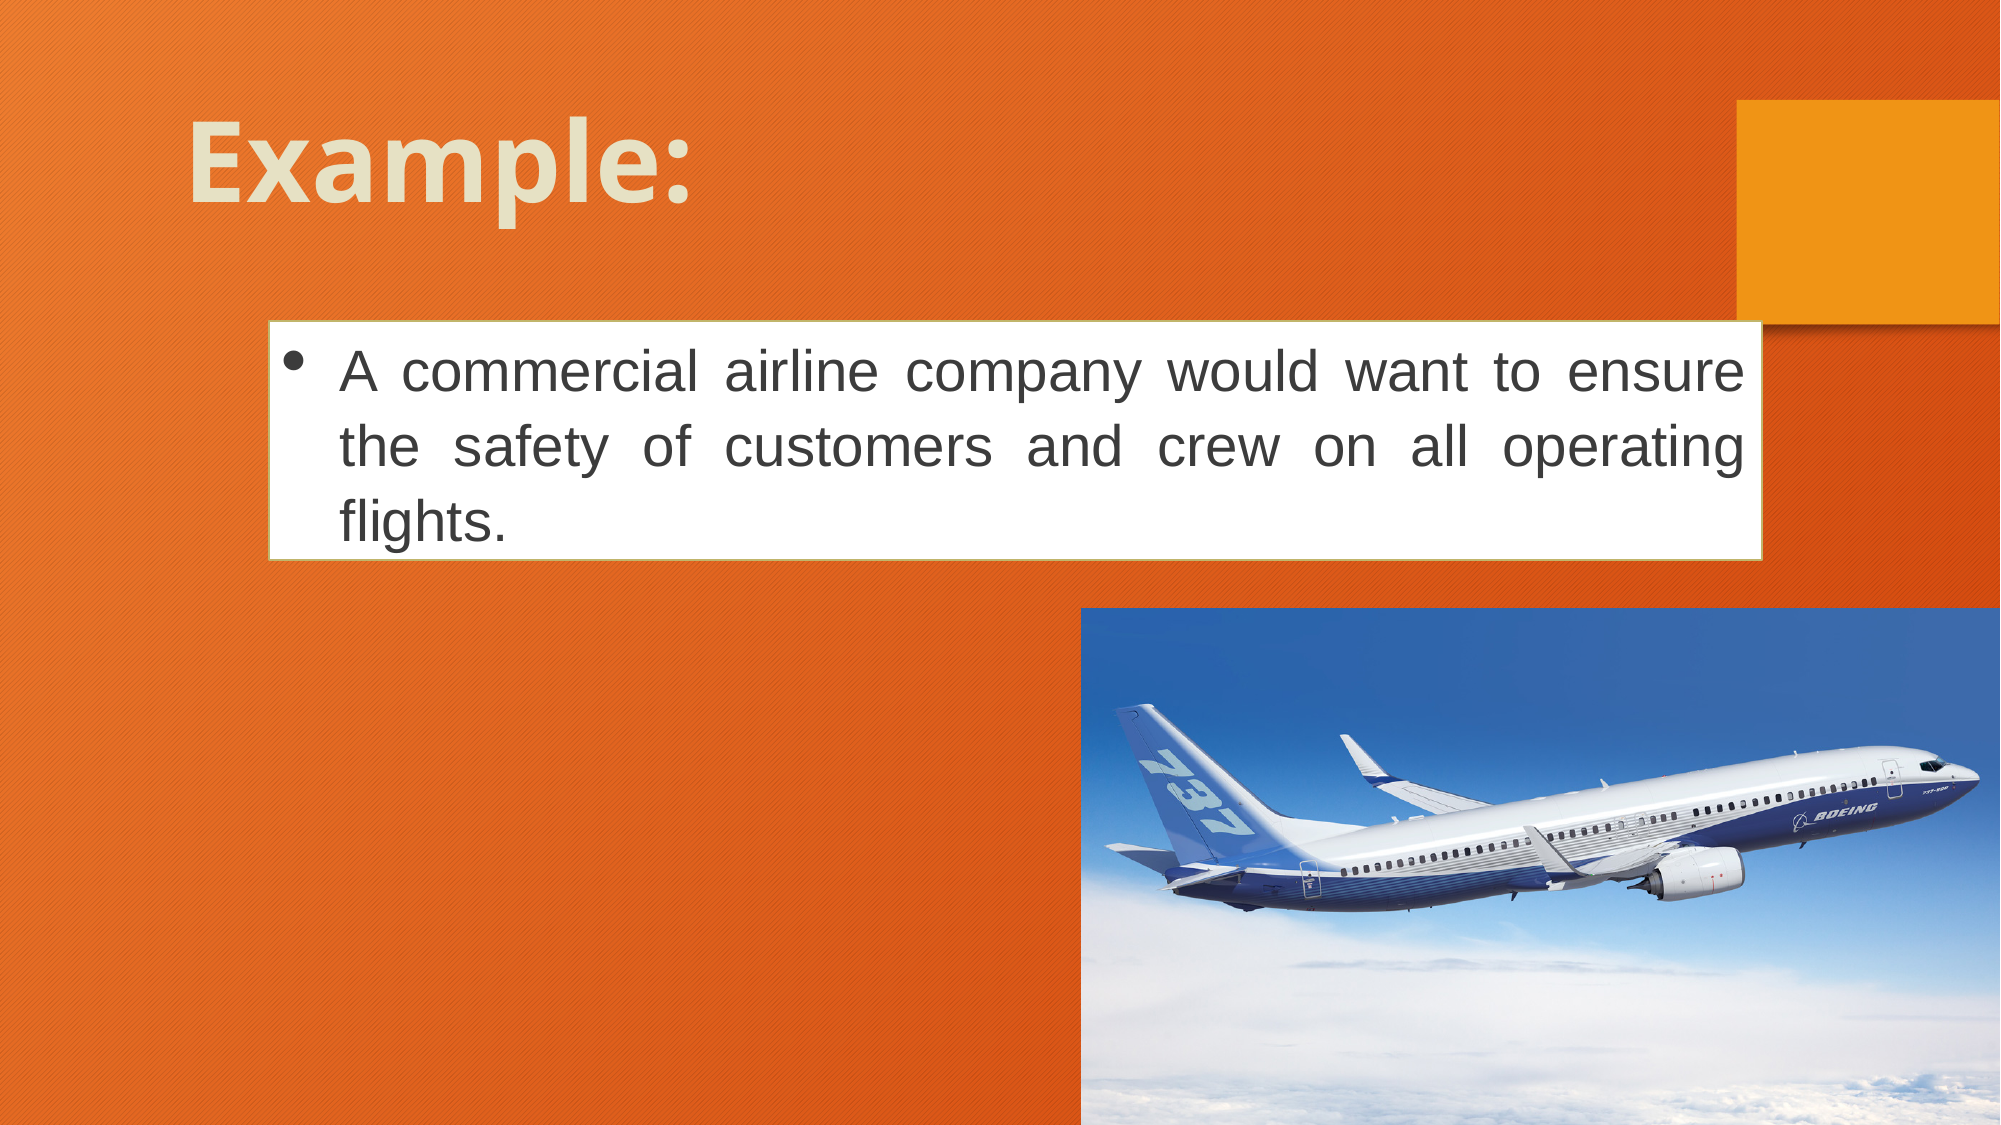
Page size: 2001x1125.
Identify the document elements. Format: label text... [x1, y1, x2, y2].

picture [1081, 608, 2000, 1125]
text_box Example: [0, 82, 879, 233]
picture [1763, 325, 2000, 347]
text_box A commercial airline company would want to ensure the safety of customers and crew on all operating flights. [268, 320, 1763, 561]
